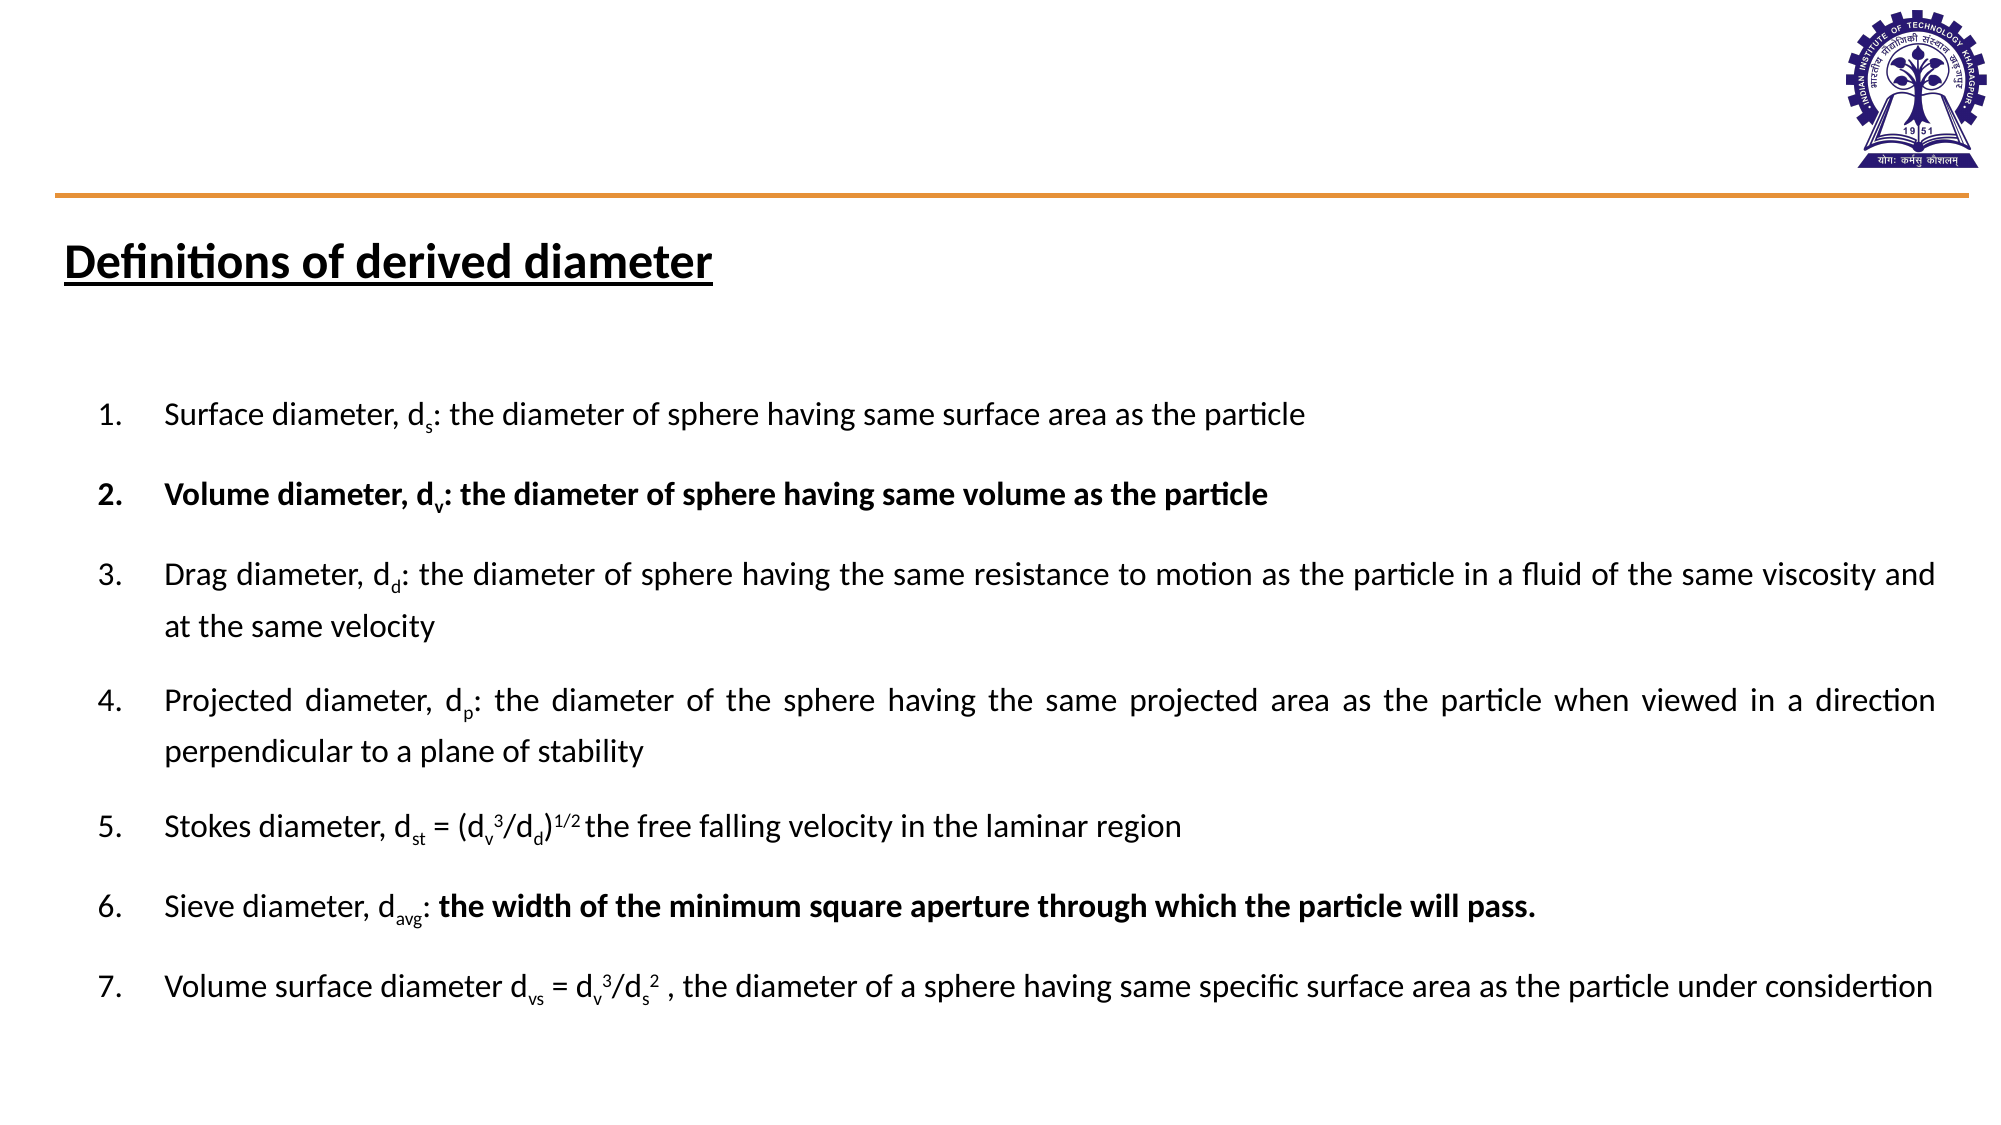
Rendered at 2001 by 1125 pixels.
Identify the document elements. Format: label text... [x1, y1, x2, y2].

picture [1846, 10, 1987, 168]
text_box Definitions of derived diameter Surface diameter, ds: the diameter of sphere having same surface area as the particle Volume diameter, dv: the diameter of sphere having same volume as the particle Drag diameter, dd: the diameter of sphere having the same resistance to motion as the particle in a fluid of the same viscosity and at the same velocity Projected diameter, dp: the diameter of the sphere having the same projected area as the particle when viewed in a direction perpendicular to a plane of stability Stokes diameter, dst = (dv3/dd)1/2 the free falling velocity in the laminar region Sieve diameter, davg: the width of the minimum square aperture through which the particle will pass. Volume surface diameter dvs = dv3/ds2 , the diameter of a sphere having same specific surface area as the particle under considertion [44, 213, 1959, 1016]
